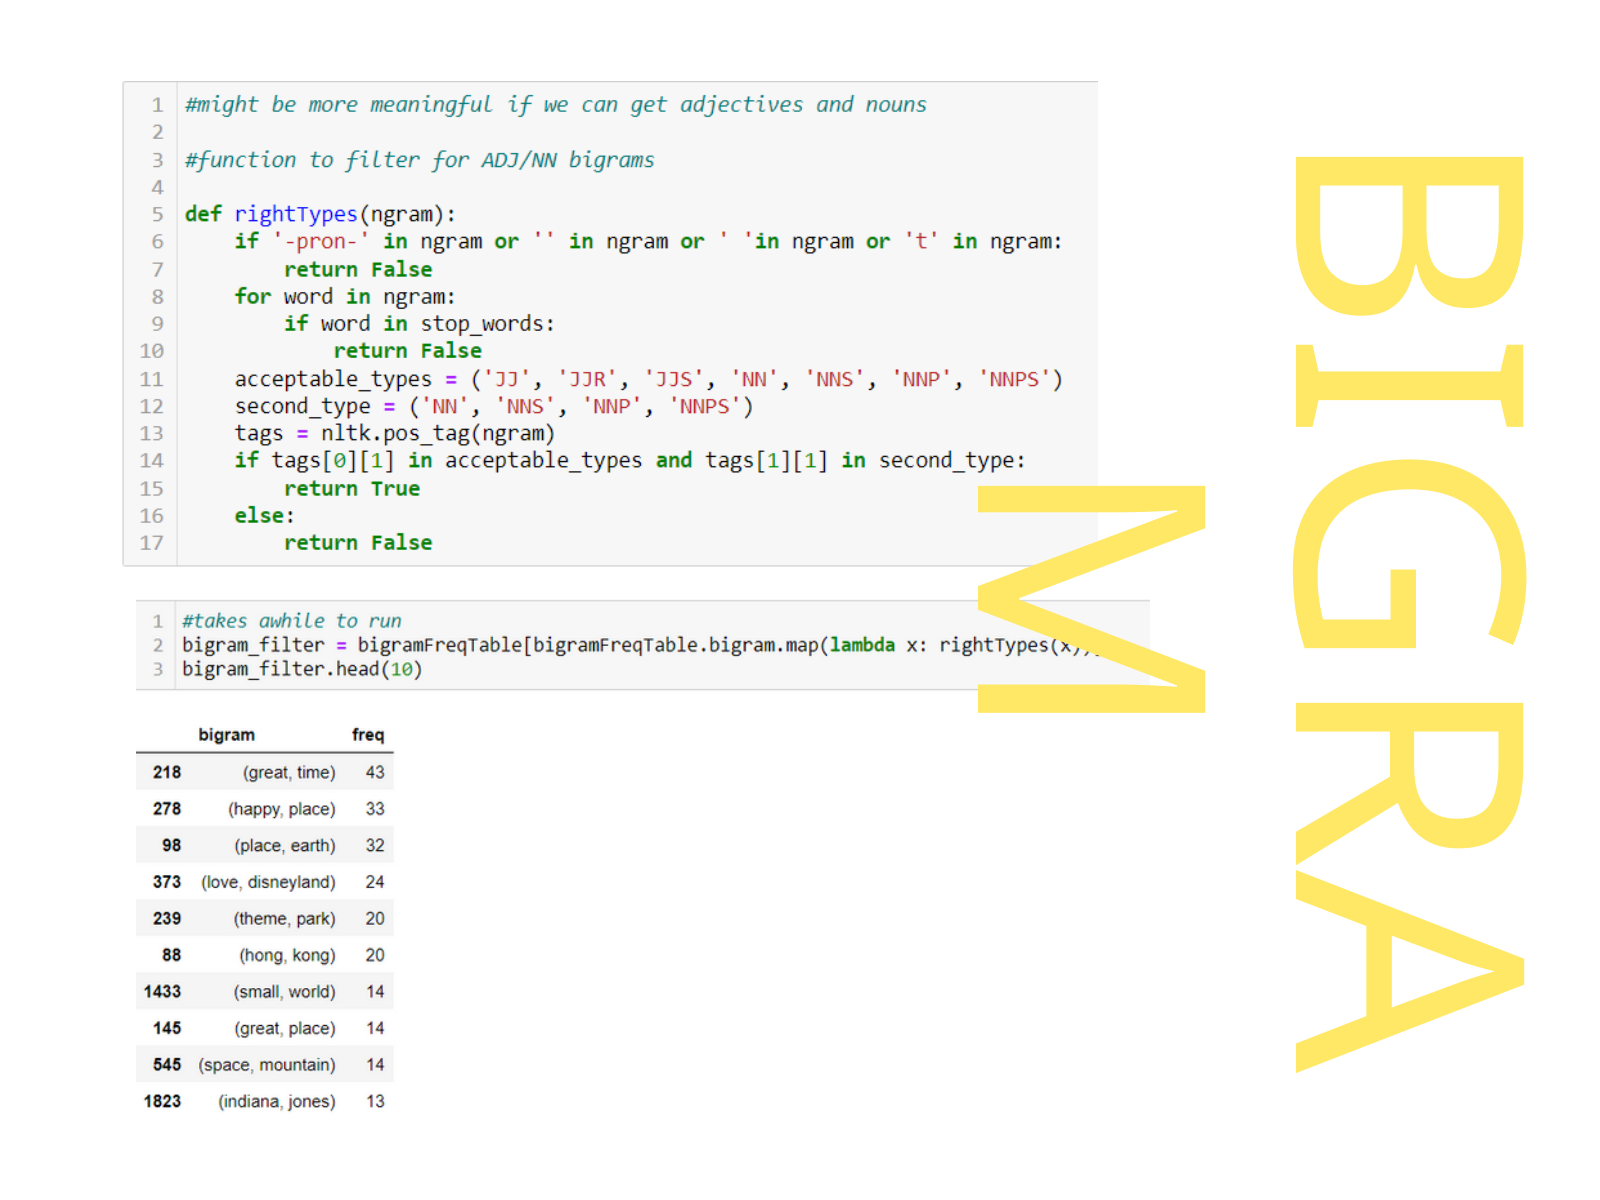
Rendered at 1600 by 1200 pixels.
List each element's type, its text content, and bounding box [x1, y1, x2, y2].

picture [136, 599, 1150, 1129]
picture [119, 81, 1098, 569]
text_box BIGRAM [915, 0, 1552, 1200]
